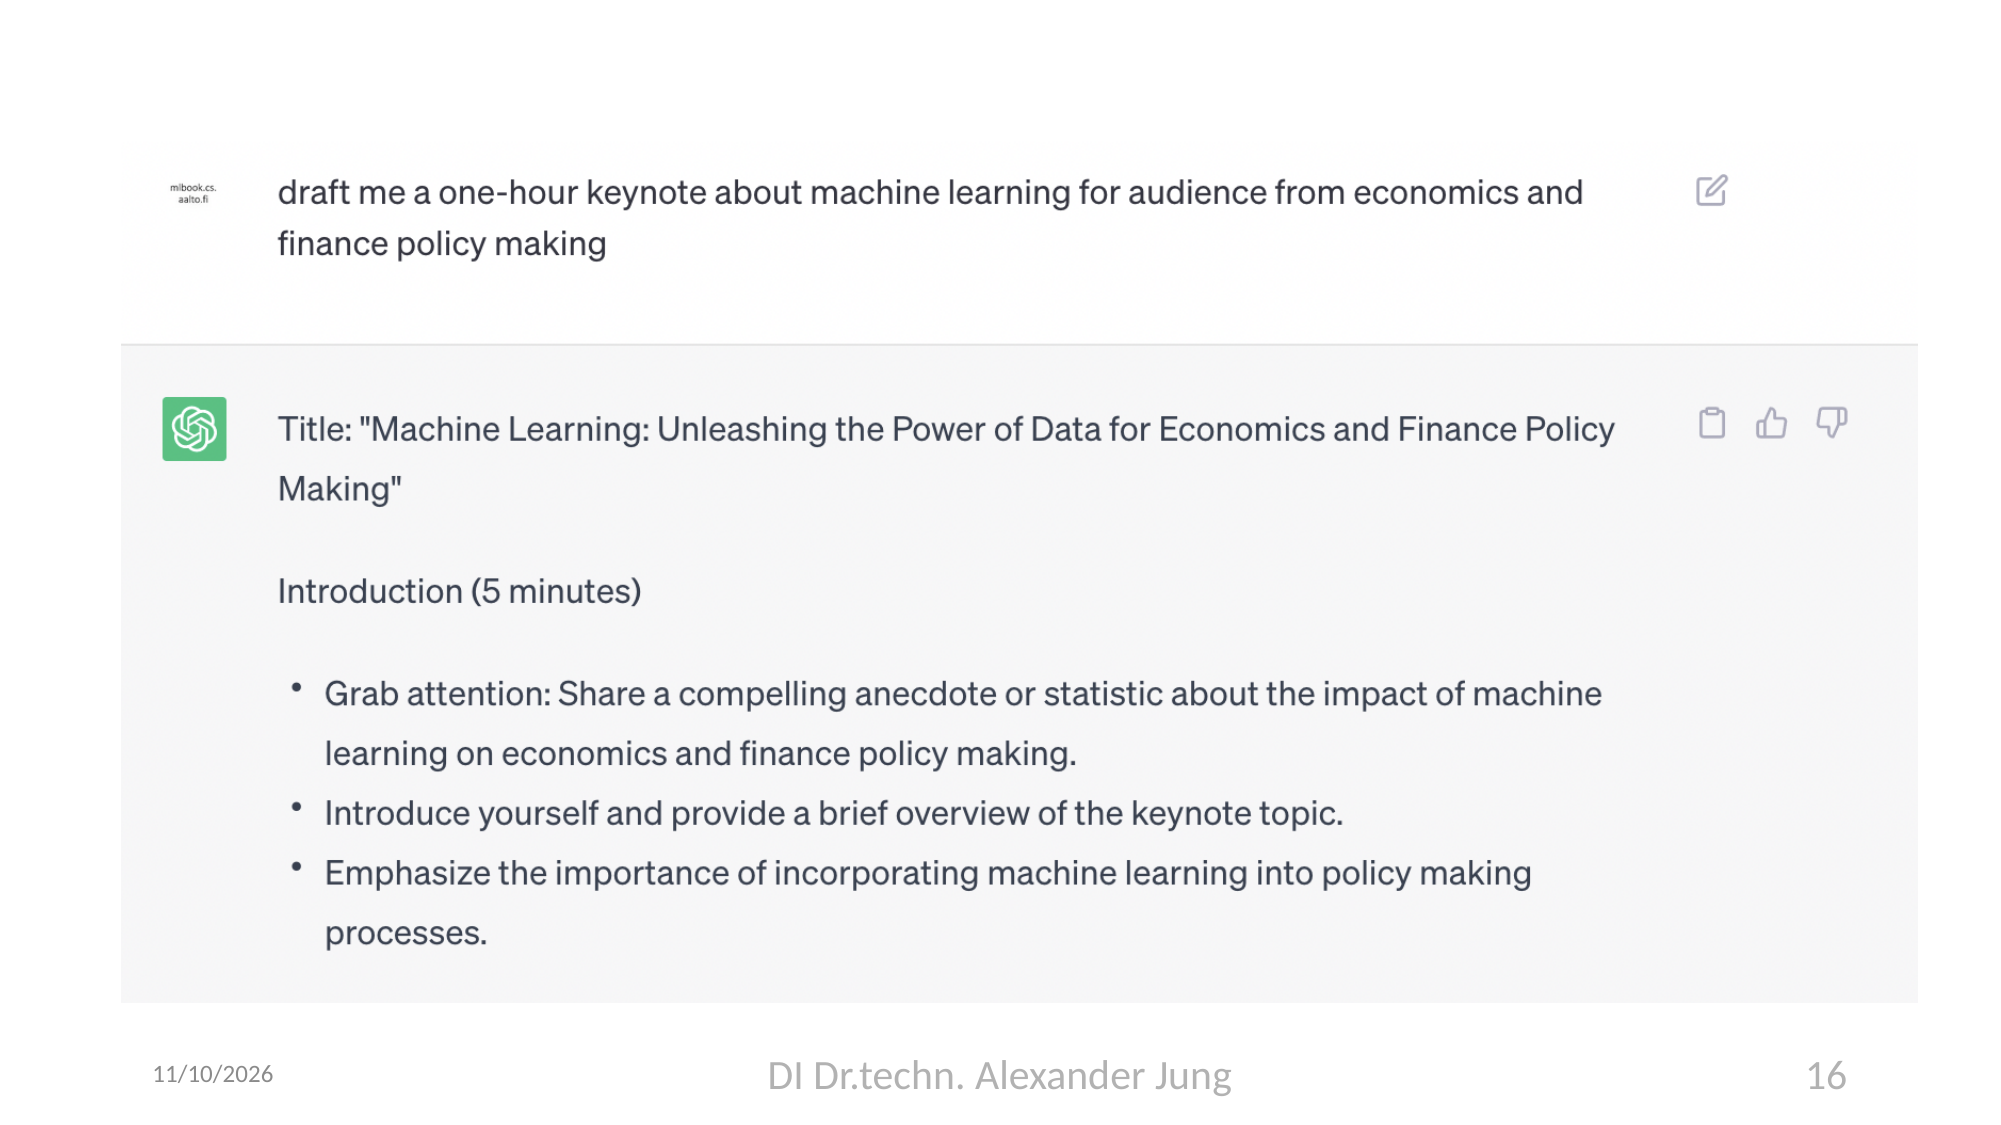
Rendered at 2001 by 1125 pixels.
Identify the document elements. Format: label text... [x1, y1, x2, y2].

footer DI Dr.techn. Alexander Jung [662, 1042, 1338, 1103]
slide_number 16 [1412, 1042, 1863, 1103]
picture [121, 141, 1918, 1003]
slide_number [137, 1042, 588, 1103]
